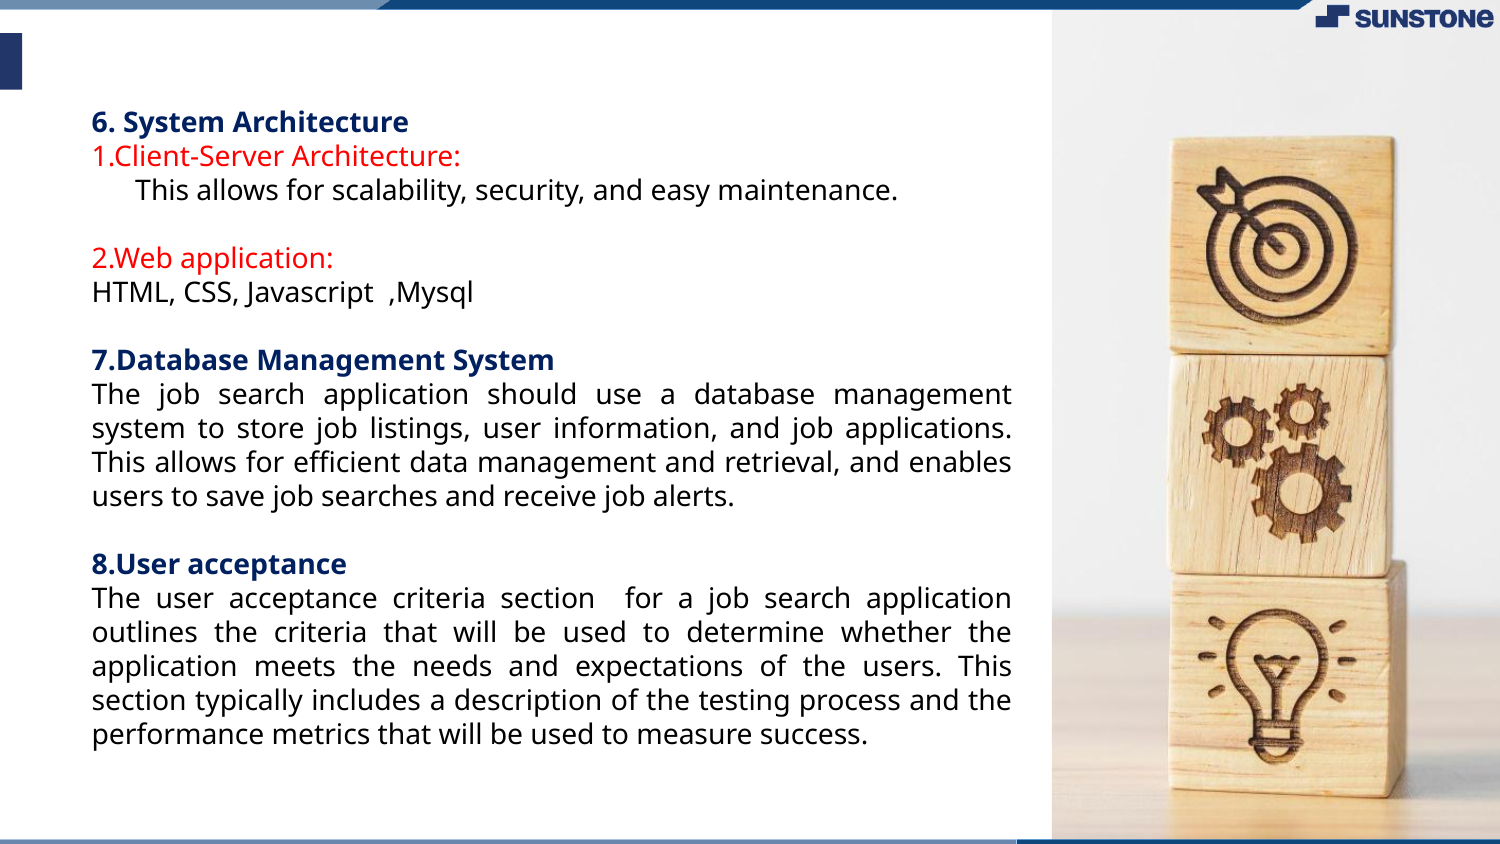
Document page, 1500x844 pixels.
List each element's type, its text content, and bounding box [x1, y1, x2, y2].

picture [0, 0, 1500, 844]
list 6. System Architecture 1.Client-Server Architecture: This allows for scalability, security, and easy maintenance. 2.Web application: HTML, CSS, Javascript ,Mysql 7.Database Management System The job search application should use a database management system to store job listings, user information, and job applications. This allows for efficient data management and retrieval, and enables users to save job searches and receive job alerts. 8.User acceptance The user acceptance criteria section for a job search application outlines the criteria that will be used to determine whether the application meets the needs and expectations of the users. This section typically includes a description of the testing process and the performance metrics that will be used to measure success. [54, 96, 1028, 763]
